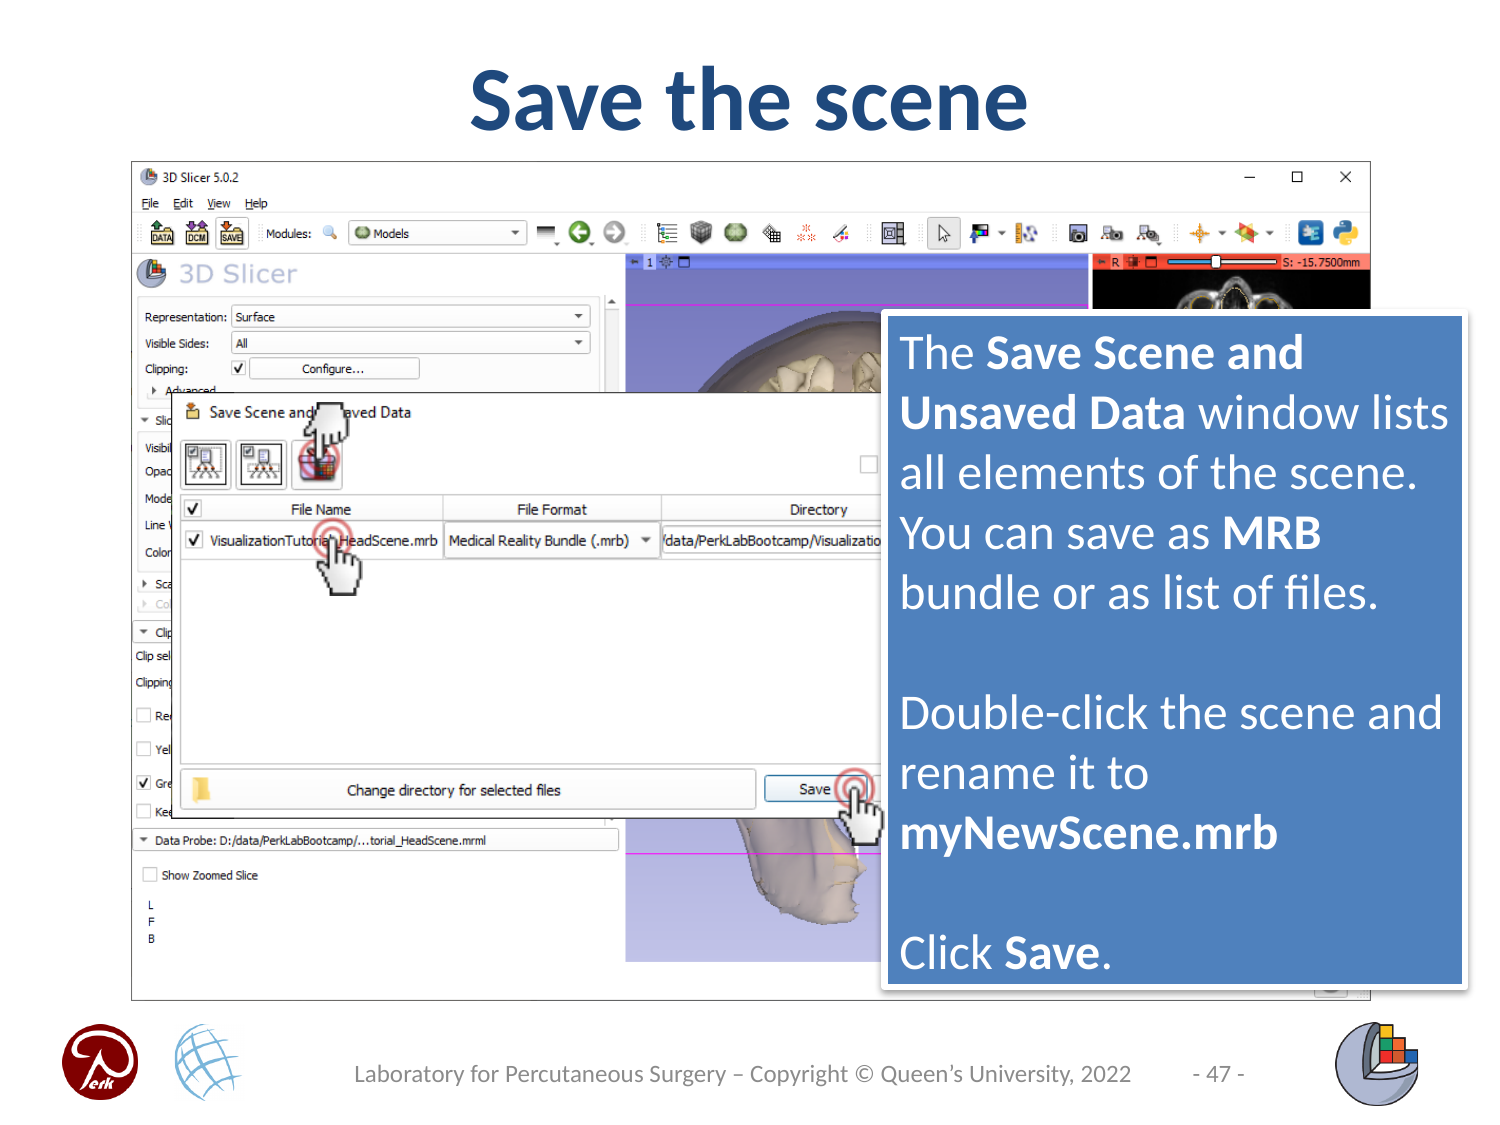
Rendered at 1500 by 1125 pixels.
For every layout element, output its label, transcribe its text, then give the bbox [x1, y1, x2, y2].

picture [174, 1024, 245, 1101]
slide_number - 47 - [1175, 1042, 1263, 1103]
footer Laboratory for Percutaneous Surgery – Copyright © Queen’s University, 2022 [312, 1042, 1175, 1103]
title Save the scene [74, 0, 1426, 188]
picture [130, 161, 1371, 1001]
picture [62, 1024, 138, 1100]
picture [1335, 1022, 1419, 1106]
text_box The Save Scene and Unsaved Data window lists all elements of the scene. You can save as MRB bundle or as list of files. Double-click the scene and rename it to myNewScene.mrb Click Save. [1376, 309, 1468, 990]
